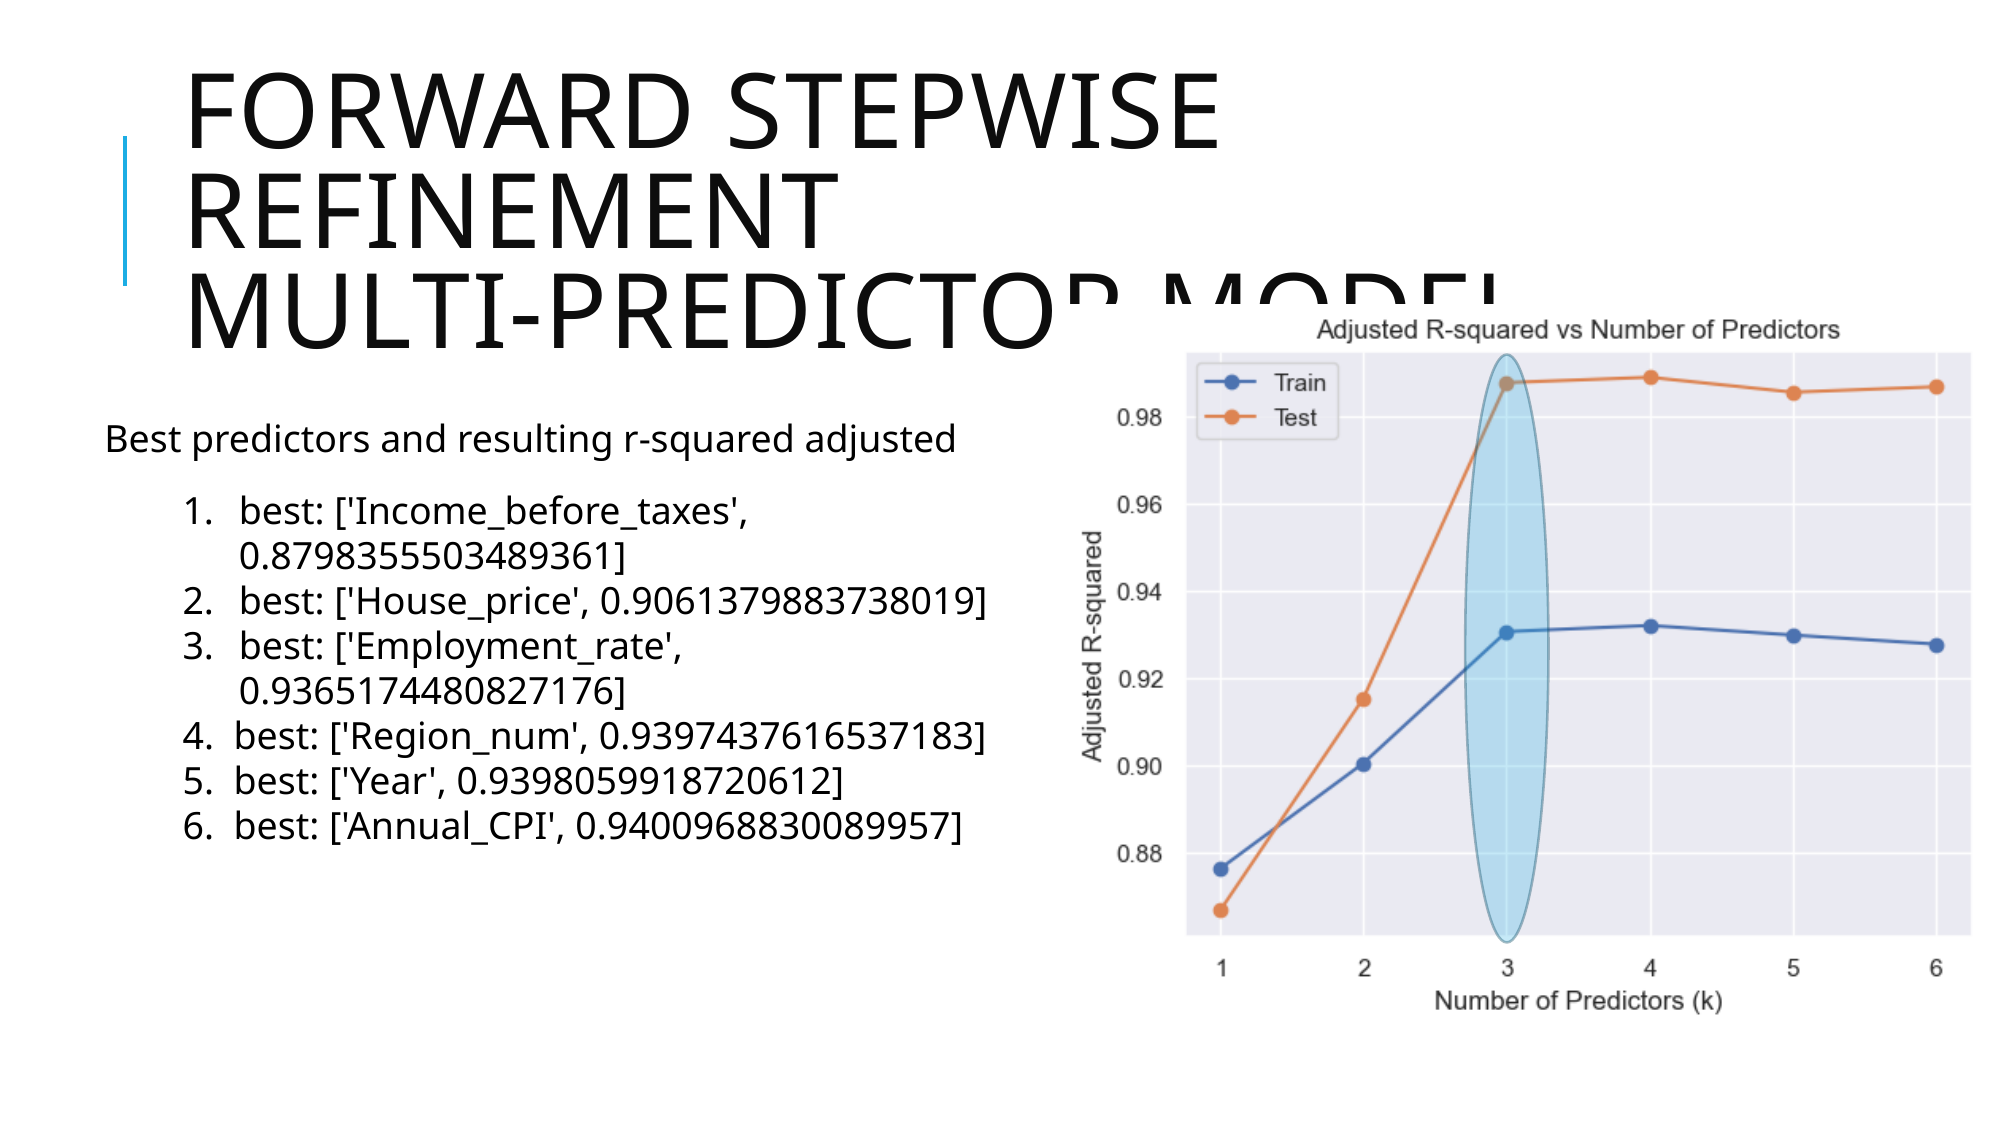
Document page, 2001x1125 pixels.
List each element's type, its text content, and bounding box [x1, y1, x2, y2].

title Forward stepwise refinement multi-predictor model [168, 96, 1763, 342]
text_box best: ['Income_before_taxes', 0.8798355503489361] best: ['House_price', 0.9061379883738019] best: ['Employment_rate', 0.9365174480827176] 4. best: ['Region_num', 0.9397437616537183] 5. best: ['Year', 0.9398059918720612] 6. best: ['Annual_CPI', 0.9400968830089957] [168, 479, 1061, 855]
text_box Best predictors and resulting r-squared adjusted [89, 407, 973, 468]
picture [1068, 304, 1987, 1030]
